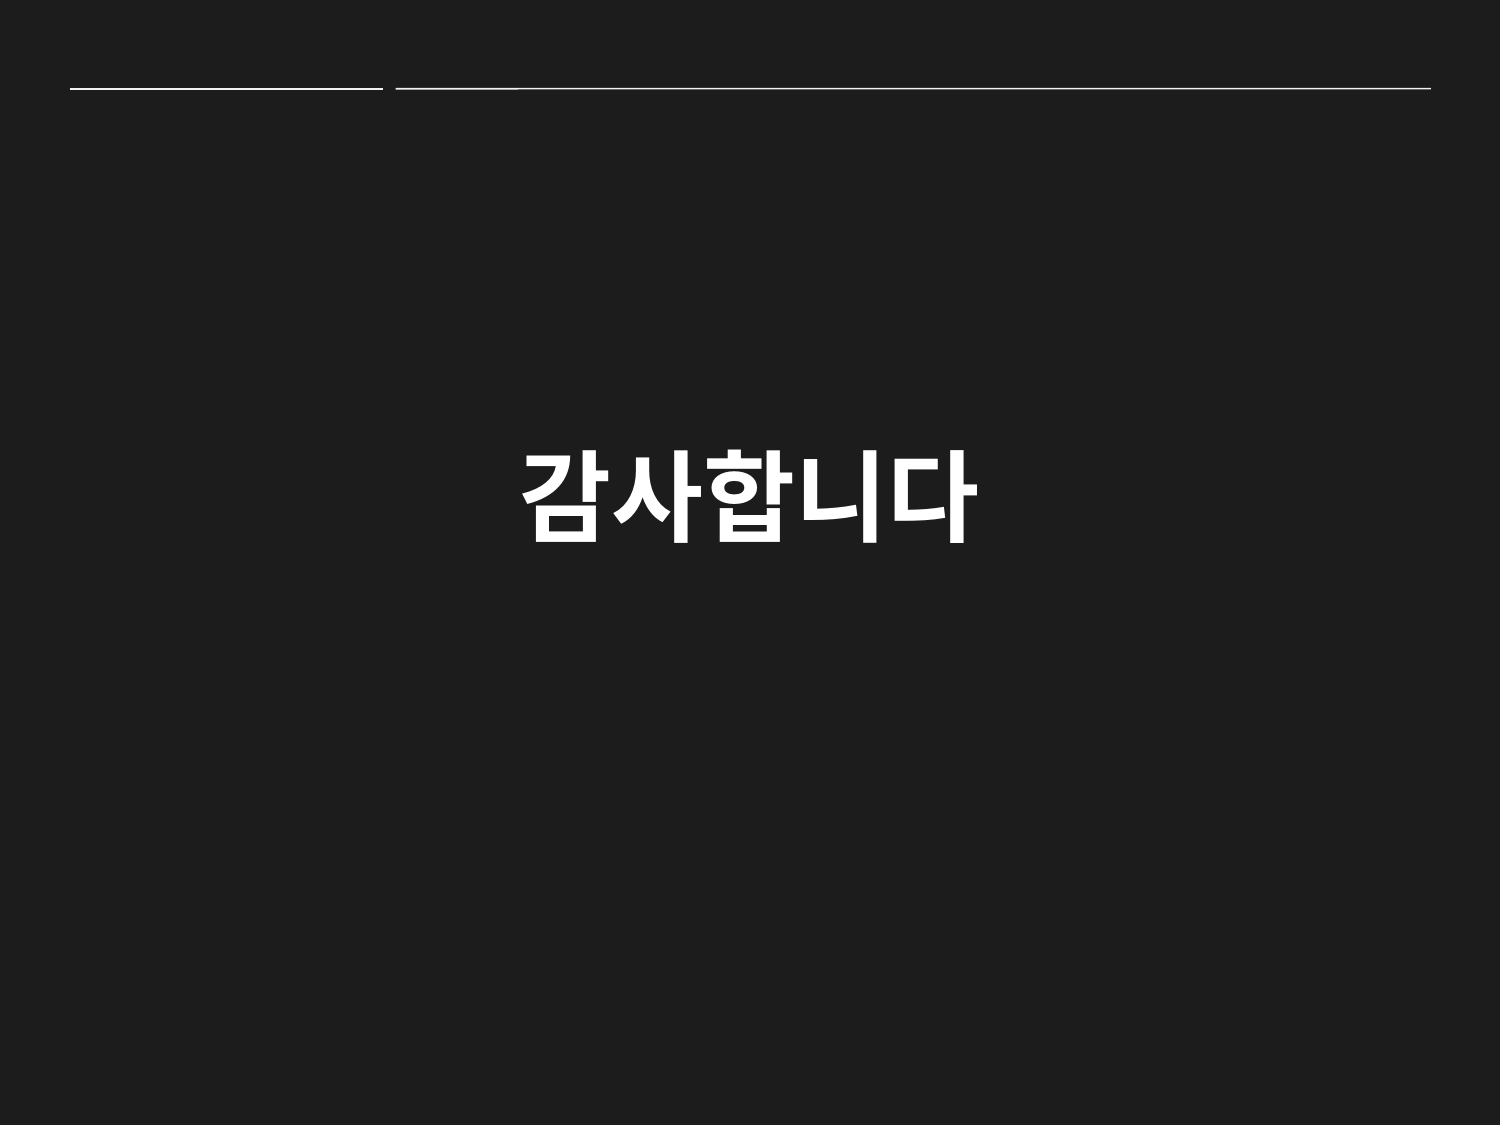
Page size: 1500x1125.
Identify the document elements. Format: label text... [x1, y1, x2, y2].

text_box 감사합니다 [440, 419, 1060, 592]
